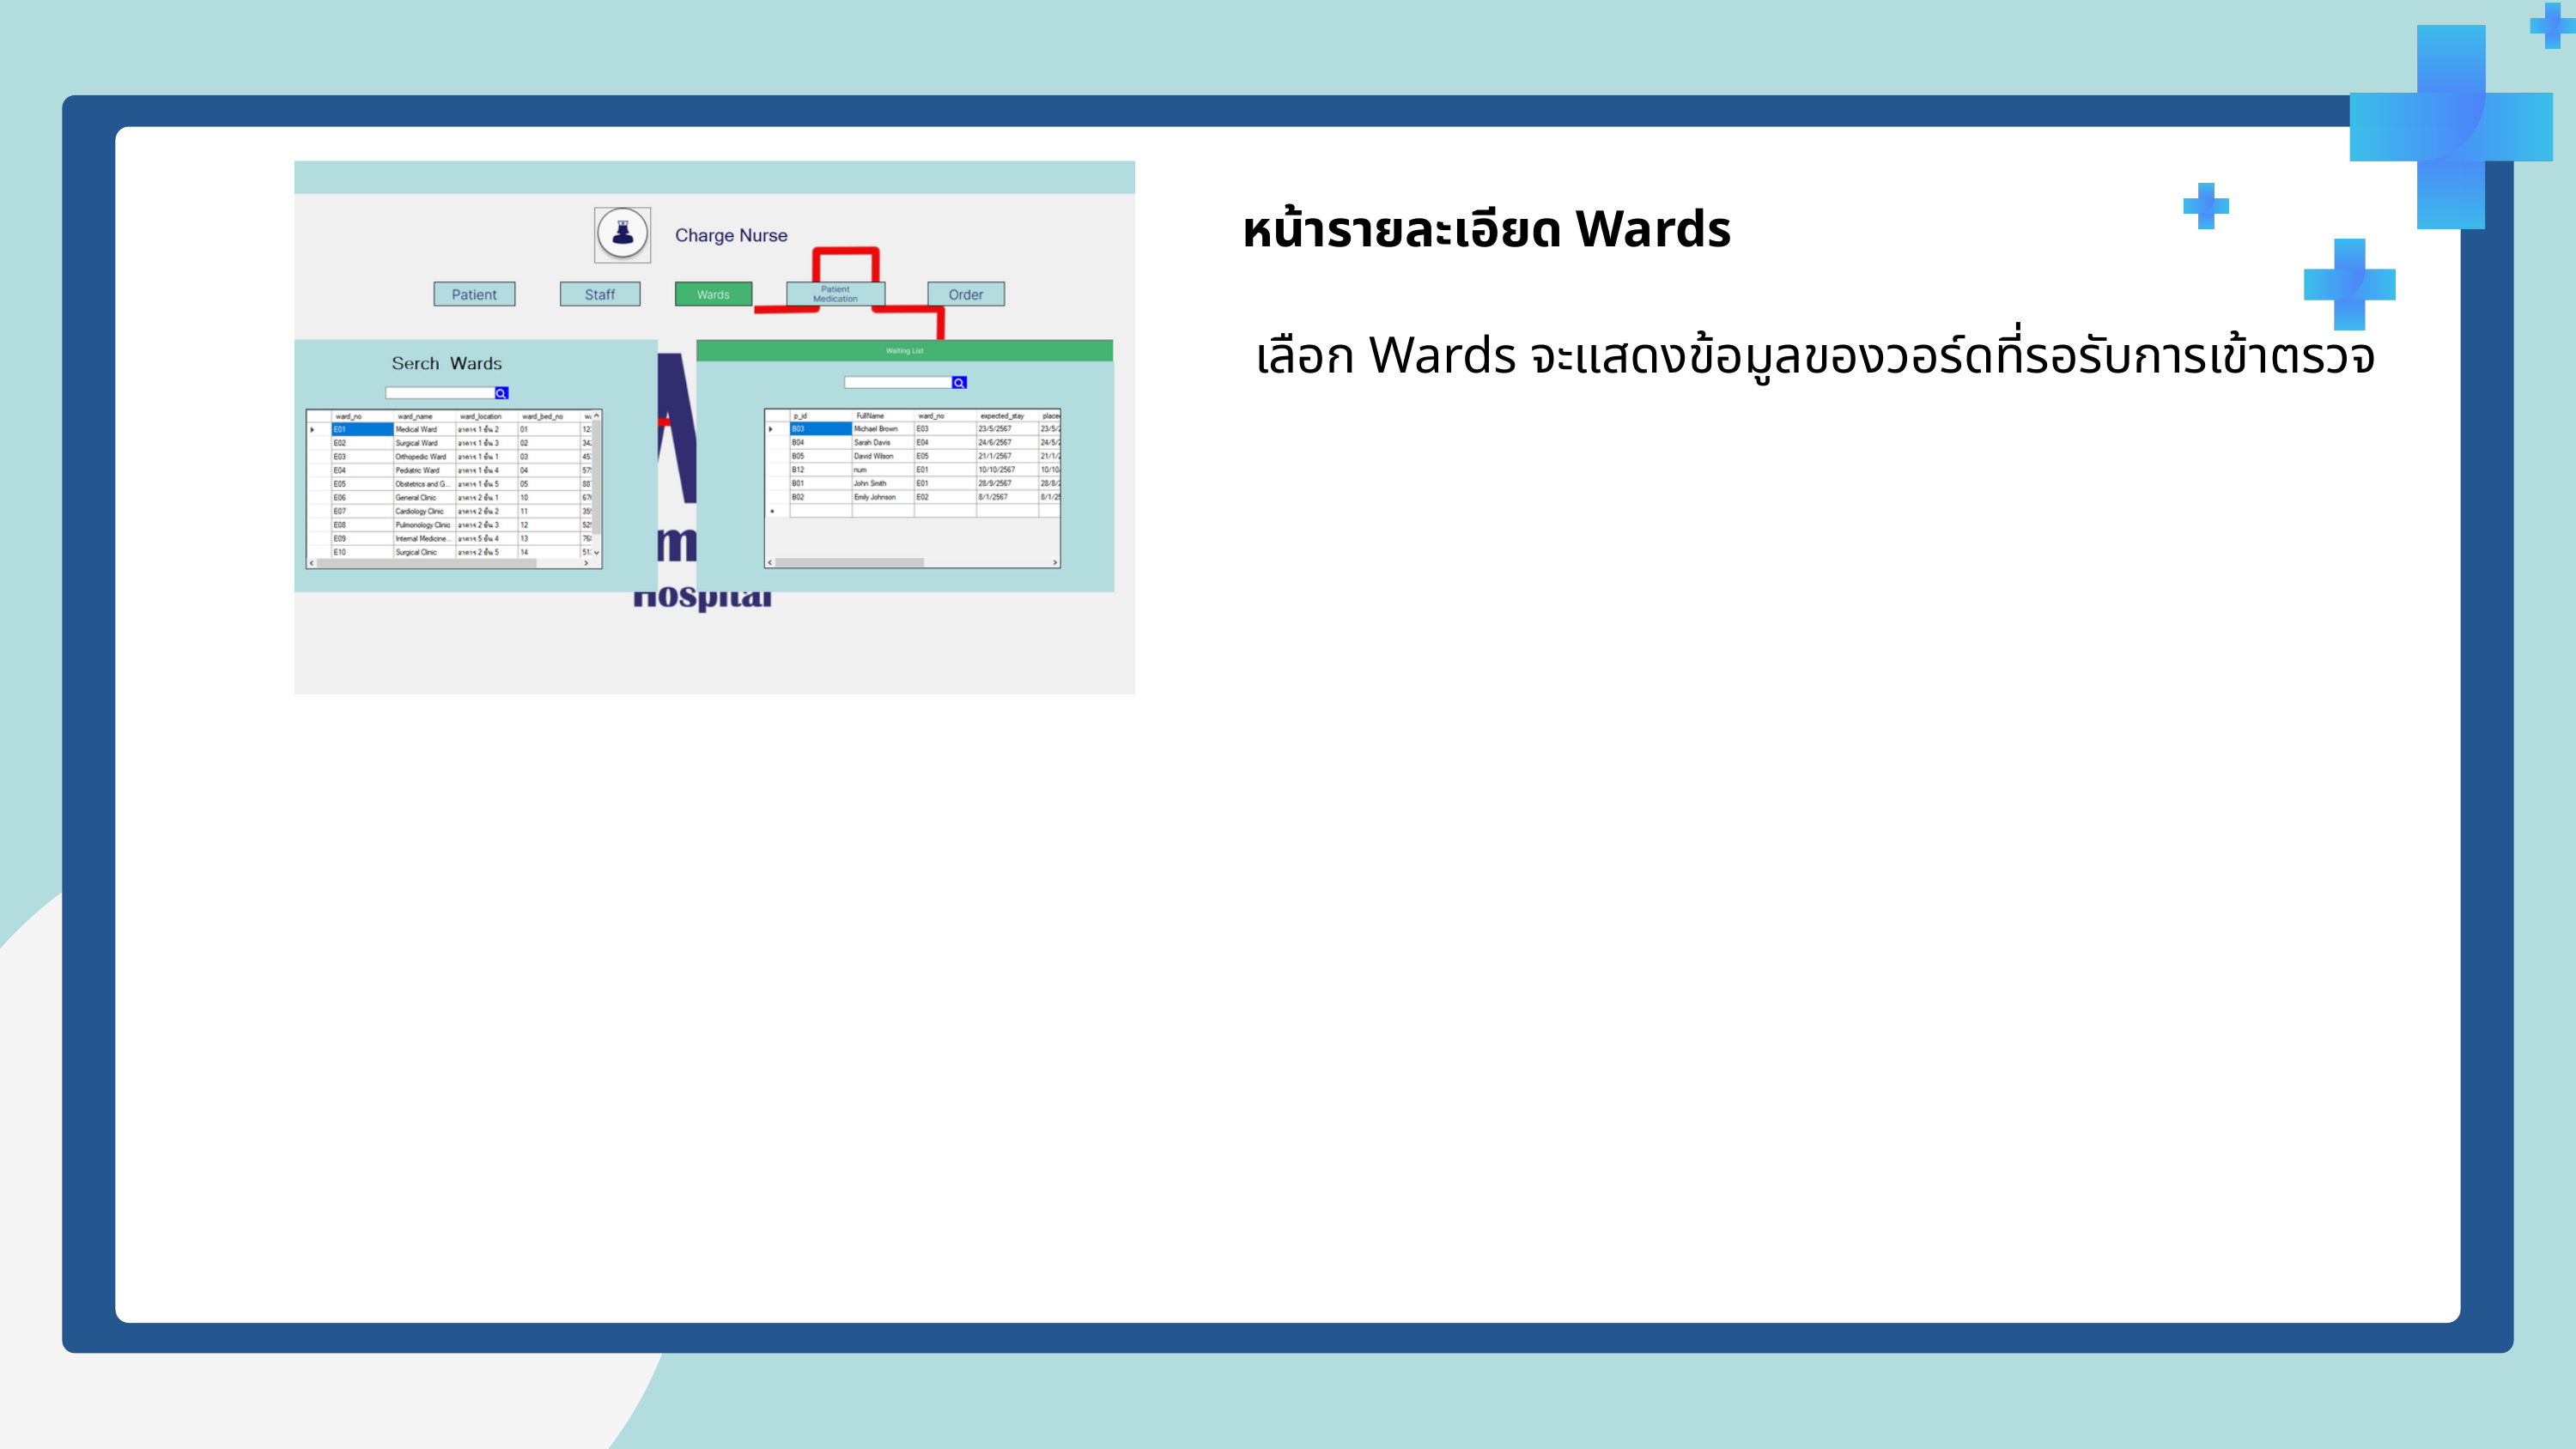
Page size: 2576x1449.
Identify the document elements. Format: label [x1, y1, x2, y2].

text_box [294, 144, 1136, 695]
text_box [0, 815, 690, 1449]
text_box [62, 94, 2514, 1354]
text_box [2183, 2, 2576, 331]
